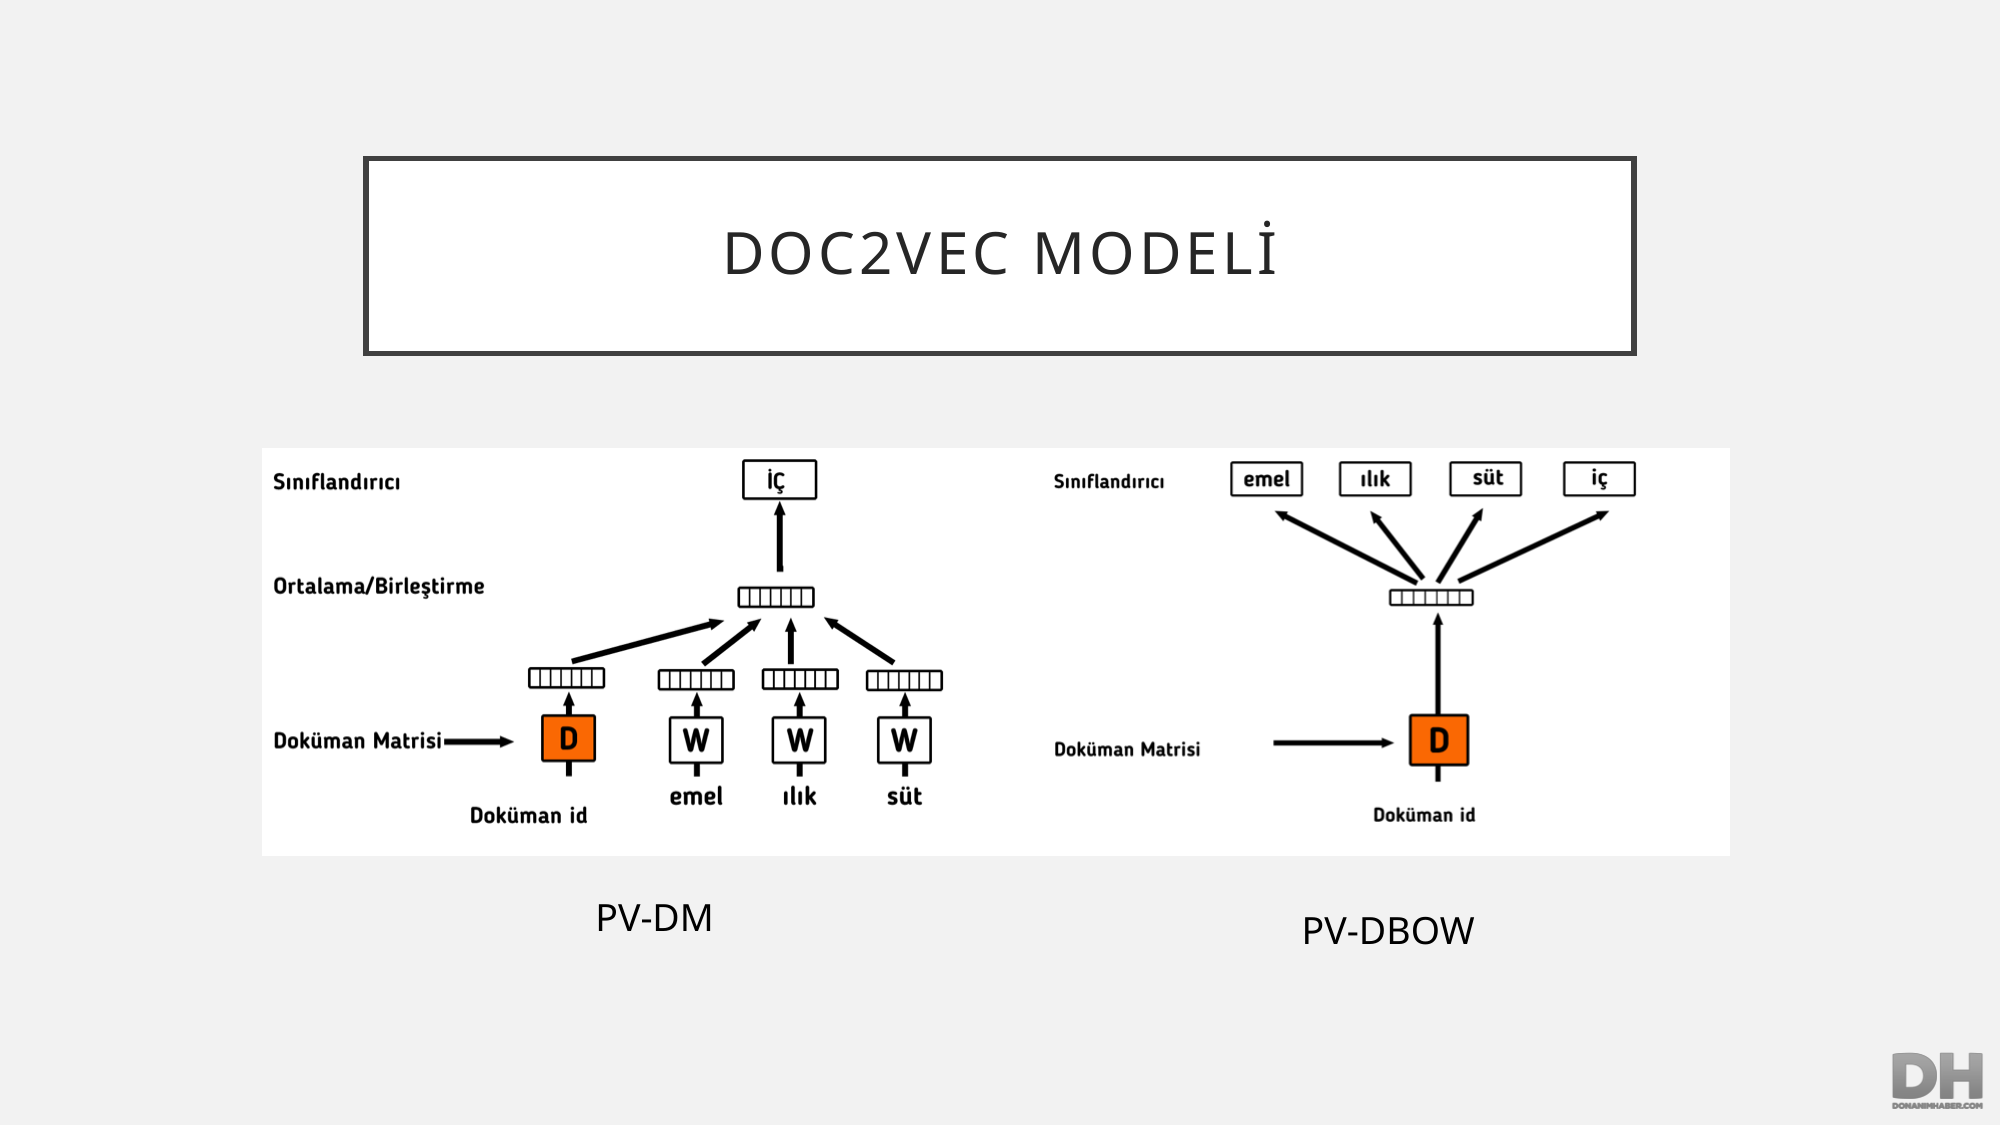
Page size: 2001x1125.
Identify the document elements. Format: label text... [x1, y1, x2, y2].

text_box PV-DM [580, 886, 729, 946]
picture [262, 448, 1730, 856]
text_box PV-DBOW [1286, 899, 1490, 960]
title Doc2Vec Modeli [363, 156, 1637, 356]
picture [1879, 1047, 1996, 1113]
